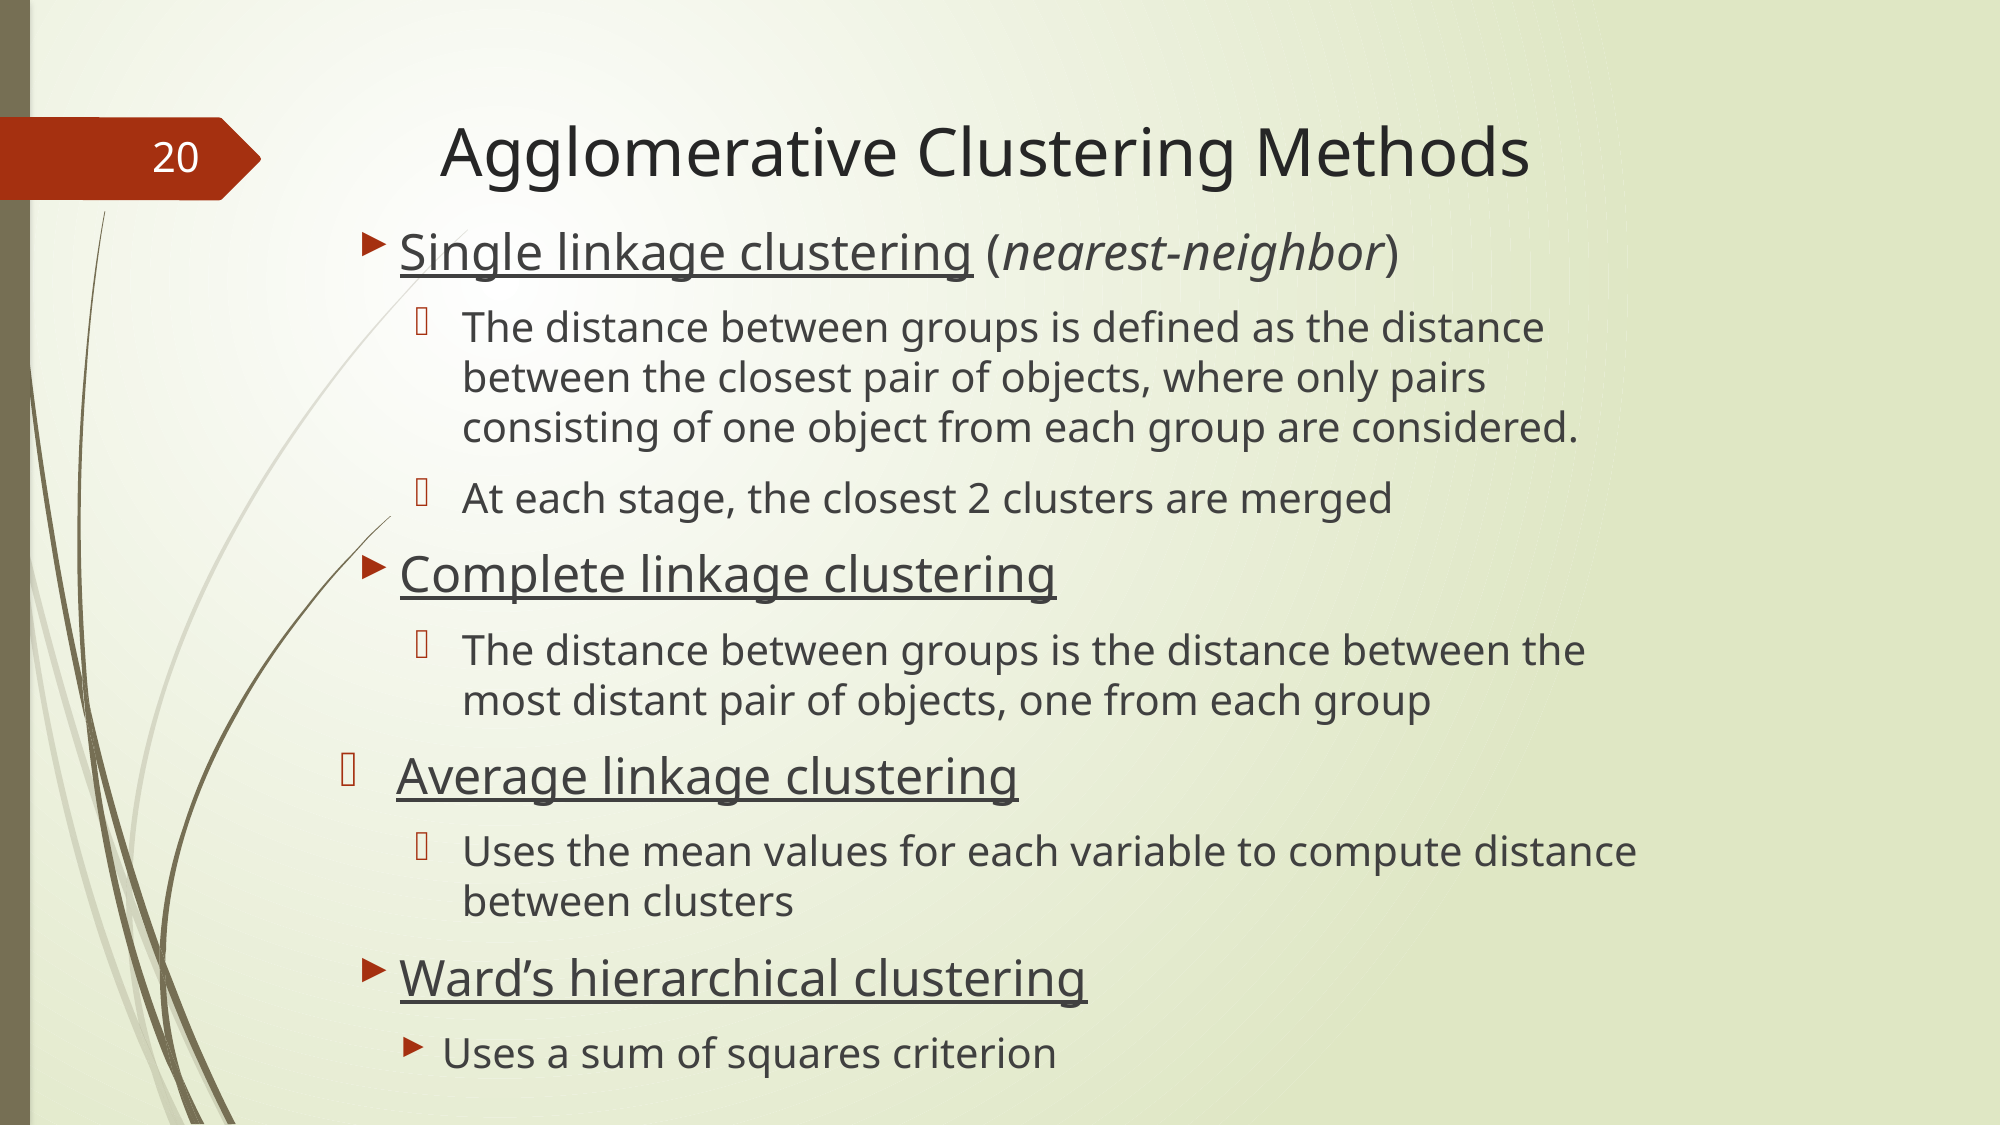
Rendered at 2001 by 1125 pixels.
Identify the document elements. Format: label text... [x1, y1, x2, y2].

slide_number 20 [87, 129, 216, 190]
title Agglomerative Clustering Methods [425, 102, 1888, 313]
list Single linkage clustering (nearest-neighbor) The distance between groups is defined as the distance between the closest pair of objects, where only pairs consisting of one object from each group are considered. At each stage, the closest 2 clusters are merged Complete linkage clustering The distance between groups is the distance between the most distant pair of objects, one from each group Average linkage clustering Uses the mean values for each variable to compute distance between clusters Ward’s hierarchical clustering Uses a sum of squares criterion [324, 212, 1675, 1024]
